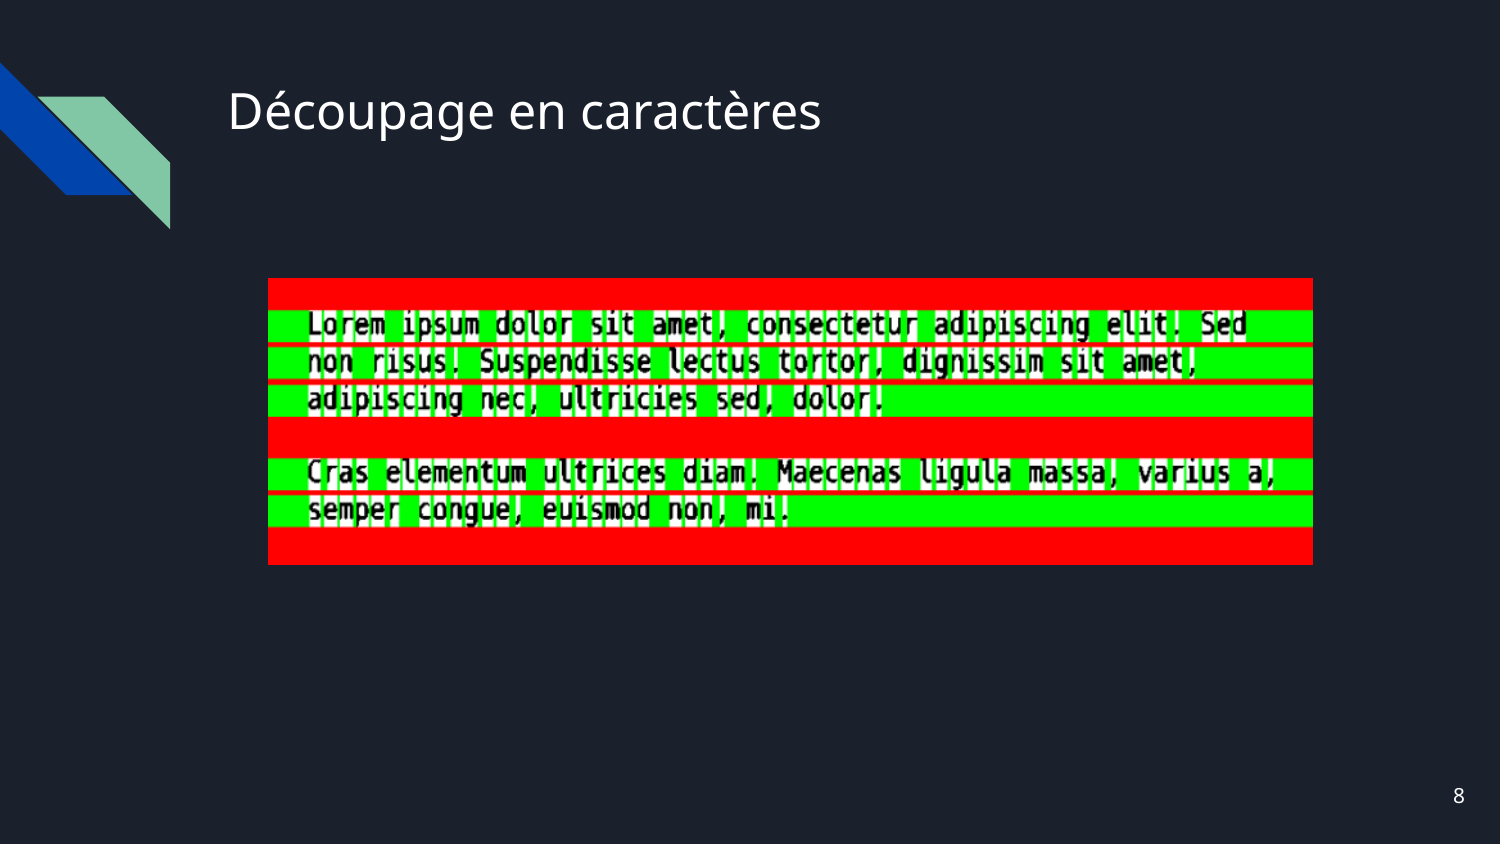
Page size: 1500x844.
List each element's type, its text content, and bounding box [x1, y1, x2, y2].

slide_number 8 [1389, 764, 1480, 830]
title Découpage en caractères [212, 64, 1368, 215]
picture [267, 278, 1313, 566]
